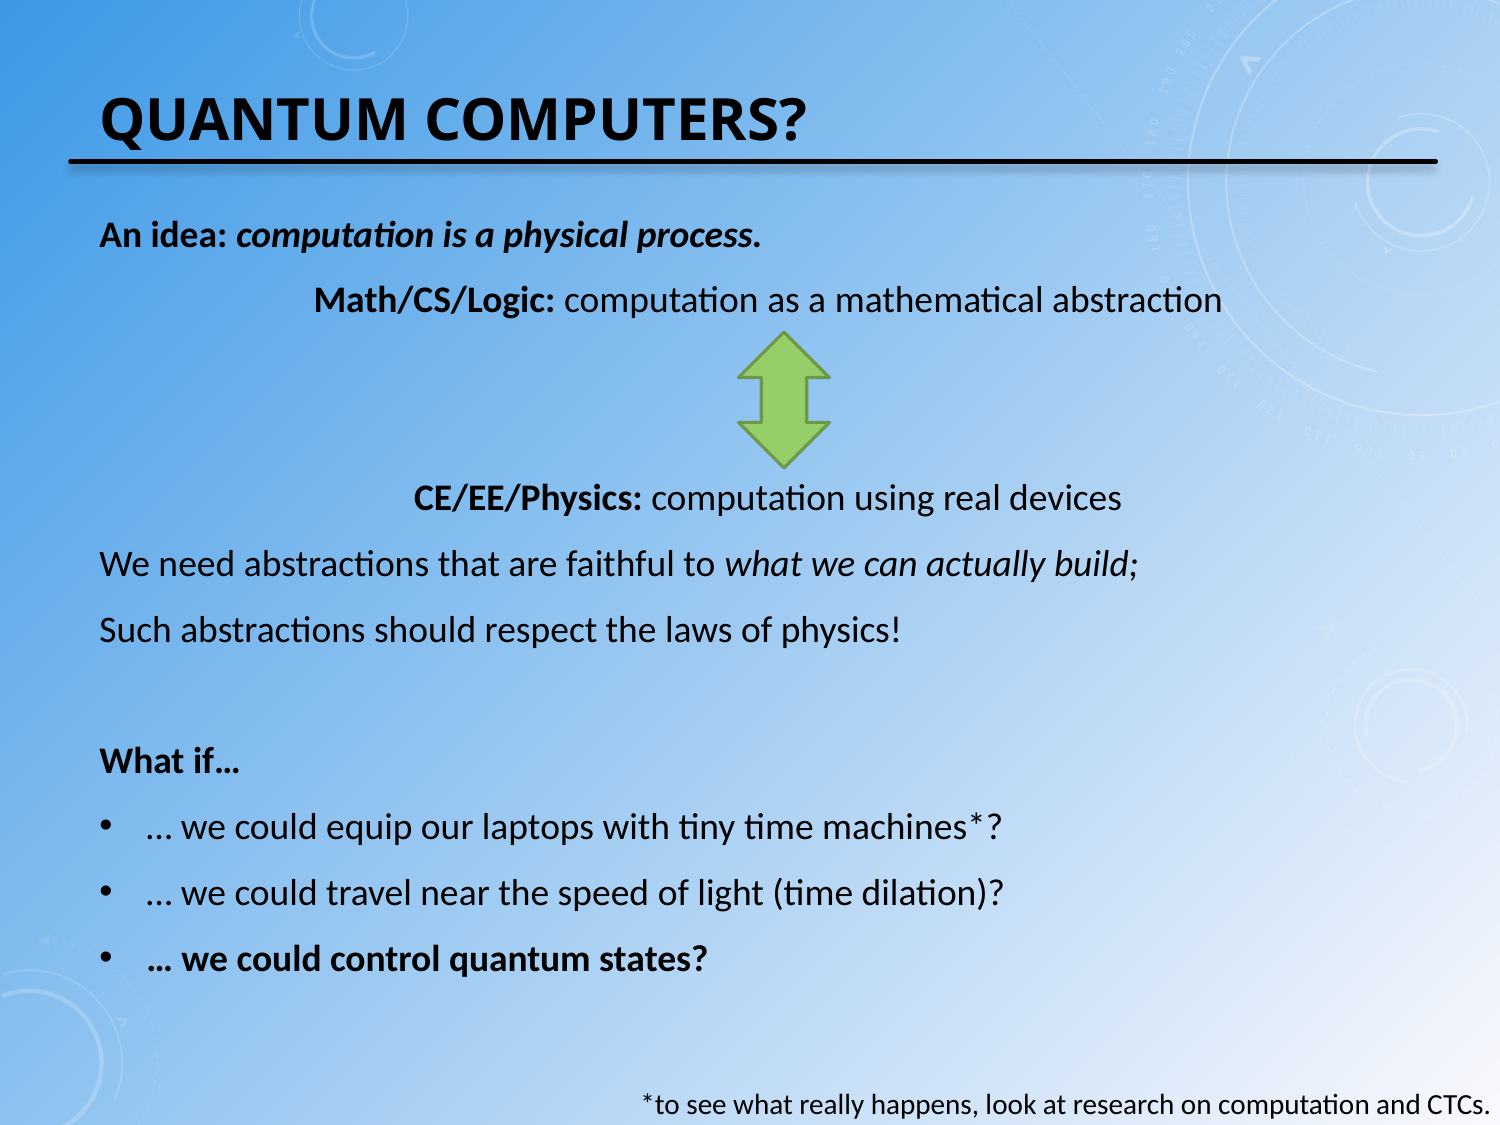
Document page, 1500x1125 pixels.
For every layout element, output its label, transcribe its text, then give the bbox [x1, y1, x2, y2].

list An idea: computation is a physical process. Math/CS/Logic: computation as a mathematical abstraction CE/EE/Physics: computation using real devices We need abstractions that are faithful to what we can actually build; Such abstractions should respect the laws of physics! What if… … we could equip our laptops with tiny time machines*? … we could travel near the speed of light (time dilation)? … we could control quantum states? [84, 202, 1453, 1079]
text_box [737, 330, 831, 470]
title Quantum computers? [84, 61, 1331, 159]
picture [2, 0, 1499, 1125]
text_box *to see what really happens, look at research on computation and CTCs. [625, 1078, 1500, 1125]
